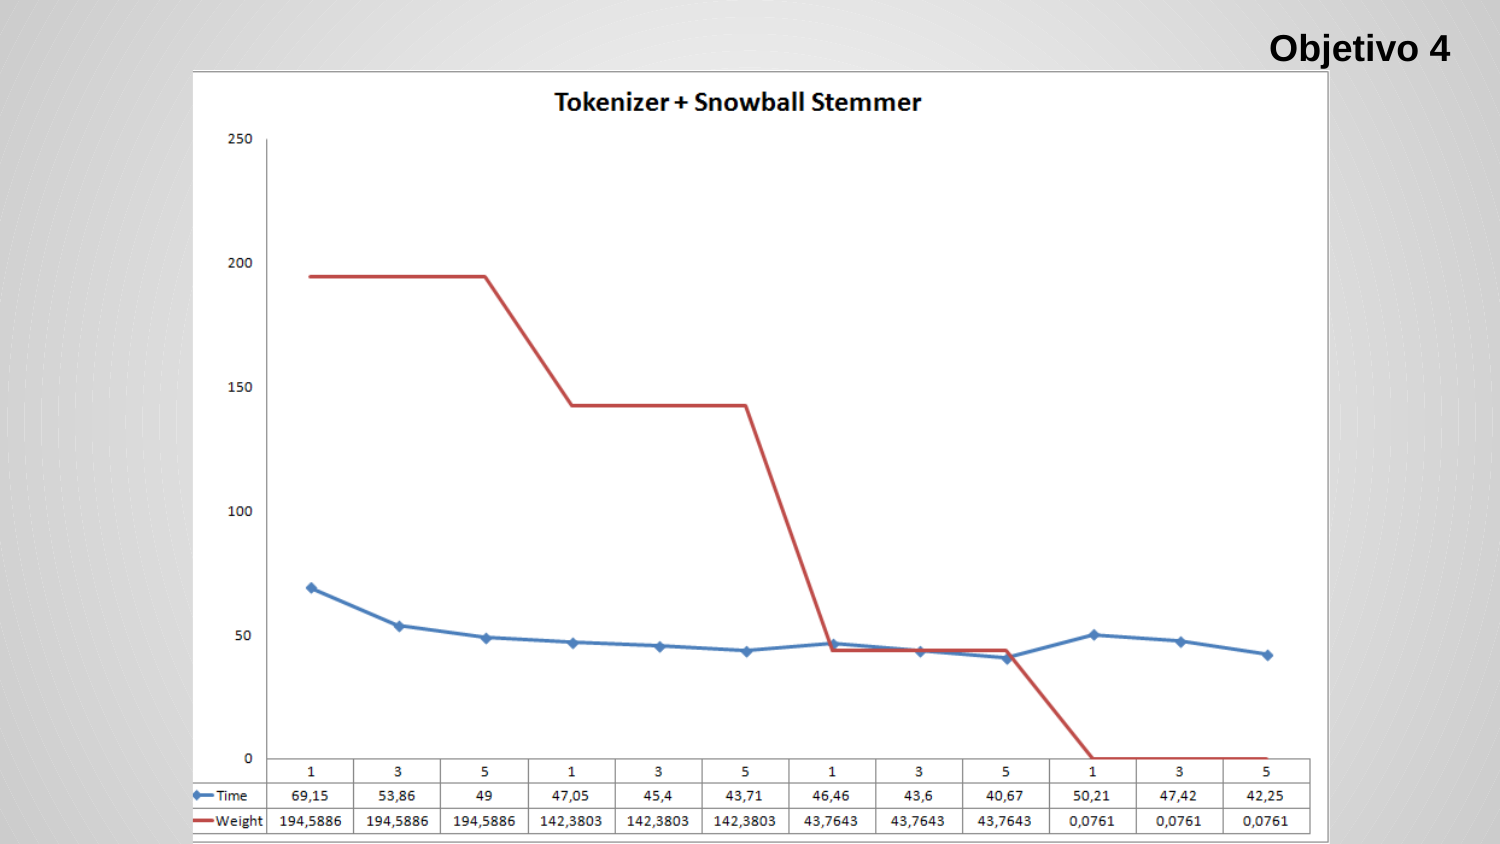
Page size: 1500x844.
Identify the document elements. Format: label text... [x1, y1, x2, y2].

picture [192, 69, 1330, 844]
title Objetivo 4 [1254, 0, 1500, 85]
